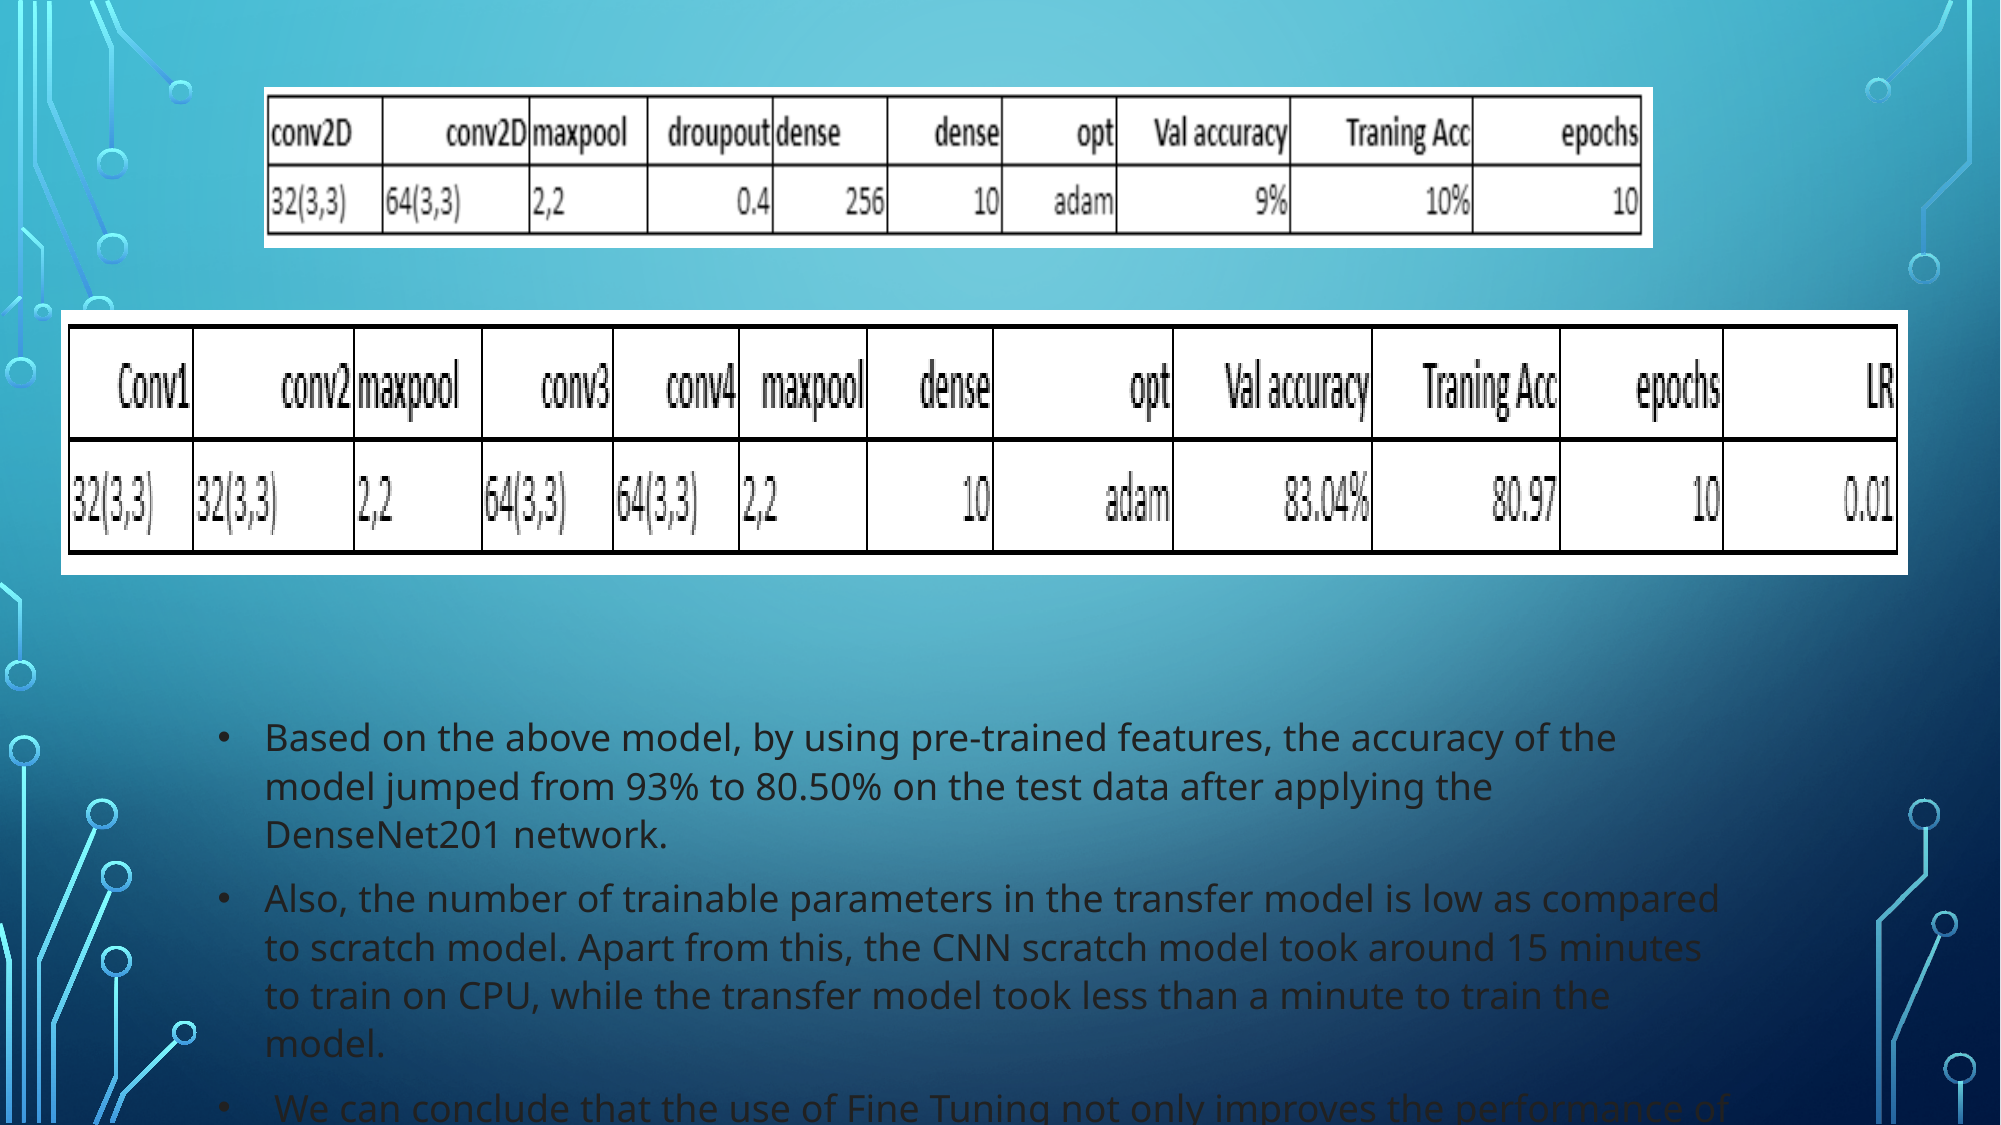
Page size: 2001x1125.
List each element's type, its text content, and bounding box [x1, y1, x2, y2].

text_box Based on the above model, by using pre-trained features, the accuracy of the model jumped from 93% to 80.50% on the test data after applying the DenseNet201 network. Also, the number of trainable parameters in the transfer model is low as compared to scratch model. Apart from this, the CNN scratch model took around 15 minutes to train on CPU, while the transfer model took less than a minute to train the model. We can conclude that the use of Fine Tuning not only improves the performance of the model but also is computationally efficient. [202, 703, 1750, 1125]
picture [263, 86, 1653, 248]
picture [60, 310, 1908, 575]
